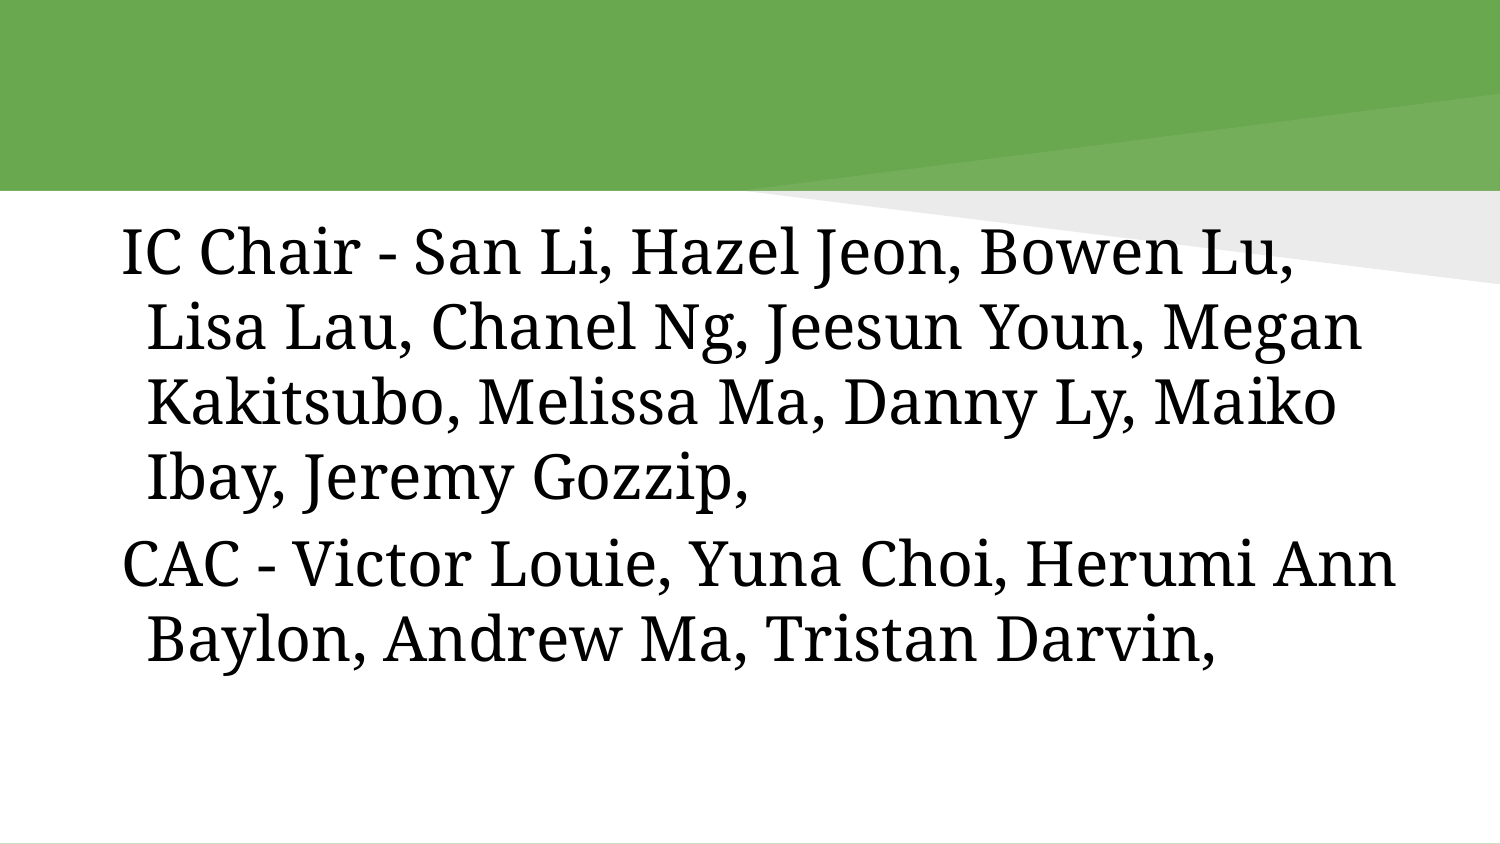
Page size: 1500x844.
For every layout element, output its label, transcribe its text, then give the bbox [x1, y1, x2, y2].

list IC Chair - San Li, Hazel Jeon, Bowen Lu, Lisa Lau, Chanel Ng, Jeesun Youn, Megan Kakitsubo, Melissa Ma, Danny Ly, Maiko Ibay, Jeremy Gozzip, CAC - Victor Louie, Yuna Choi, Herumi Ann Baylon, Andrew Ma, Tristan Darvin, [75, 196, 1425, 808]
